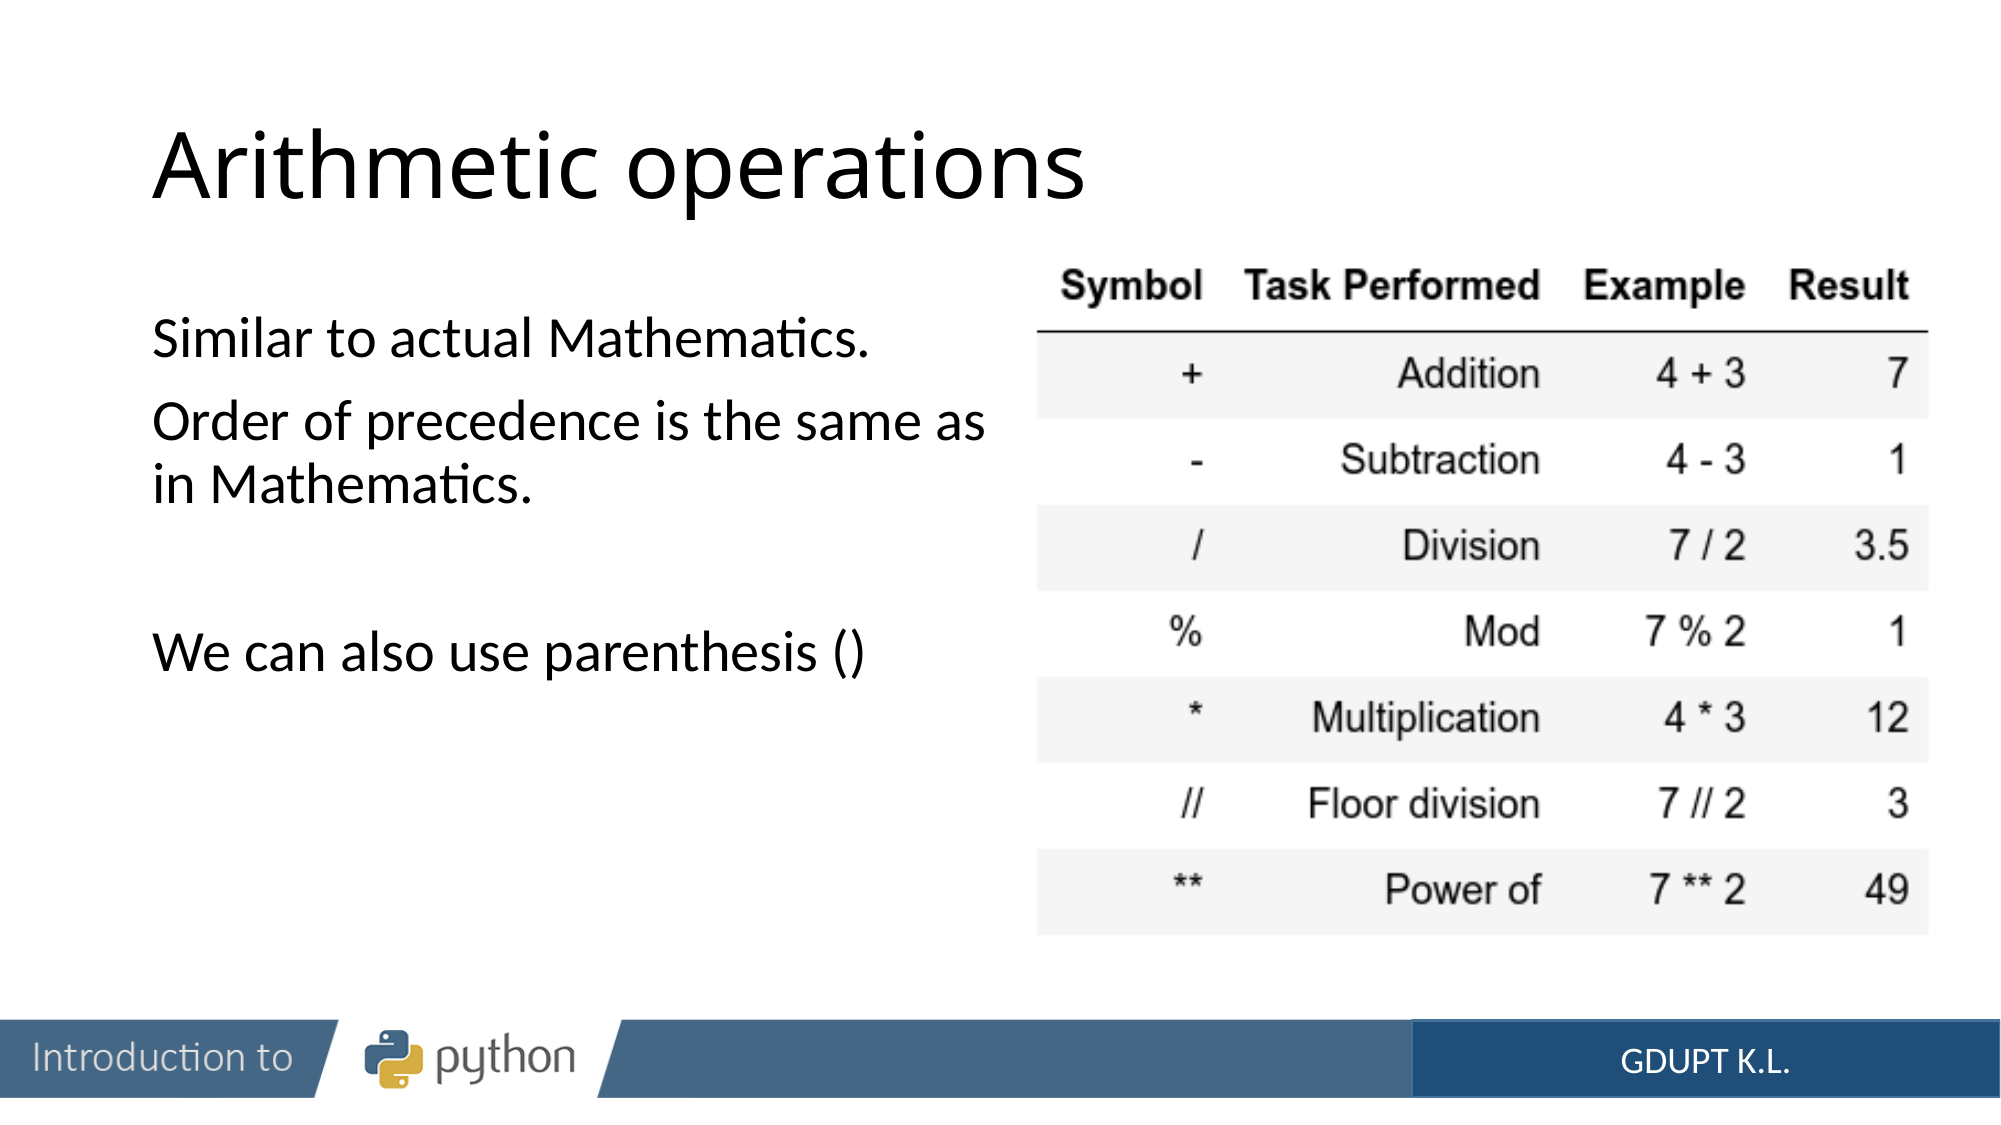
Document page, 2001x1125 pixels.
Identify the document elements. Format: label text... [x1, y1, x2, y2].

title Arithmetic operations [137, 59, 1863, 278]
list Similar to actual Mathematics. Order of precedence is the same as in Mathematics. We can also use parenthesis () [137, 299, 1007, 937]
picture [0, 0, 2001, 1125]
